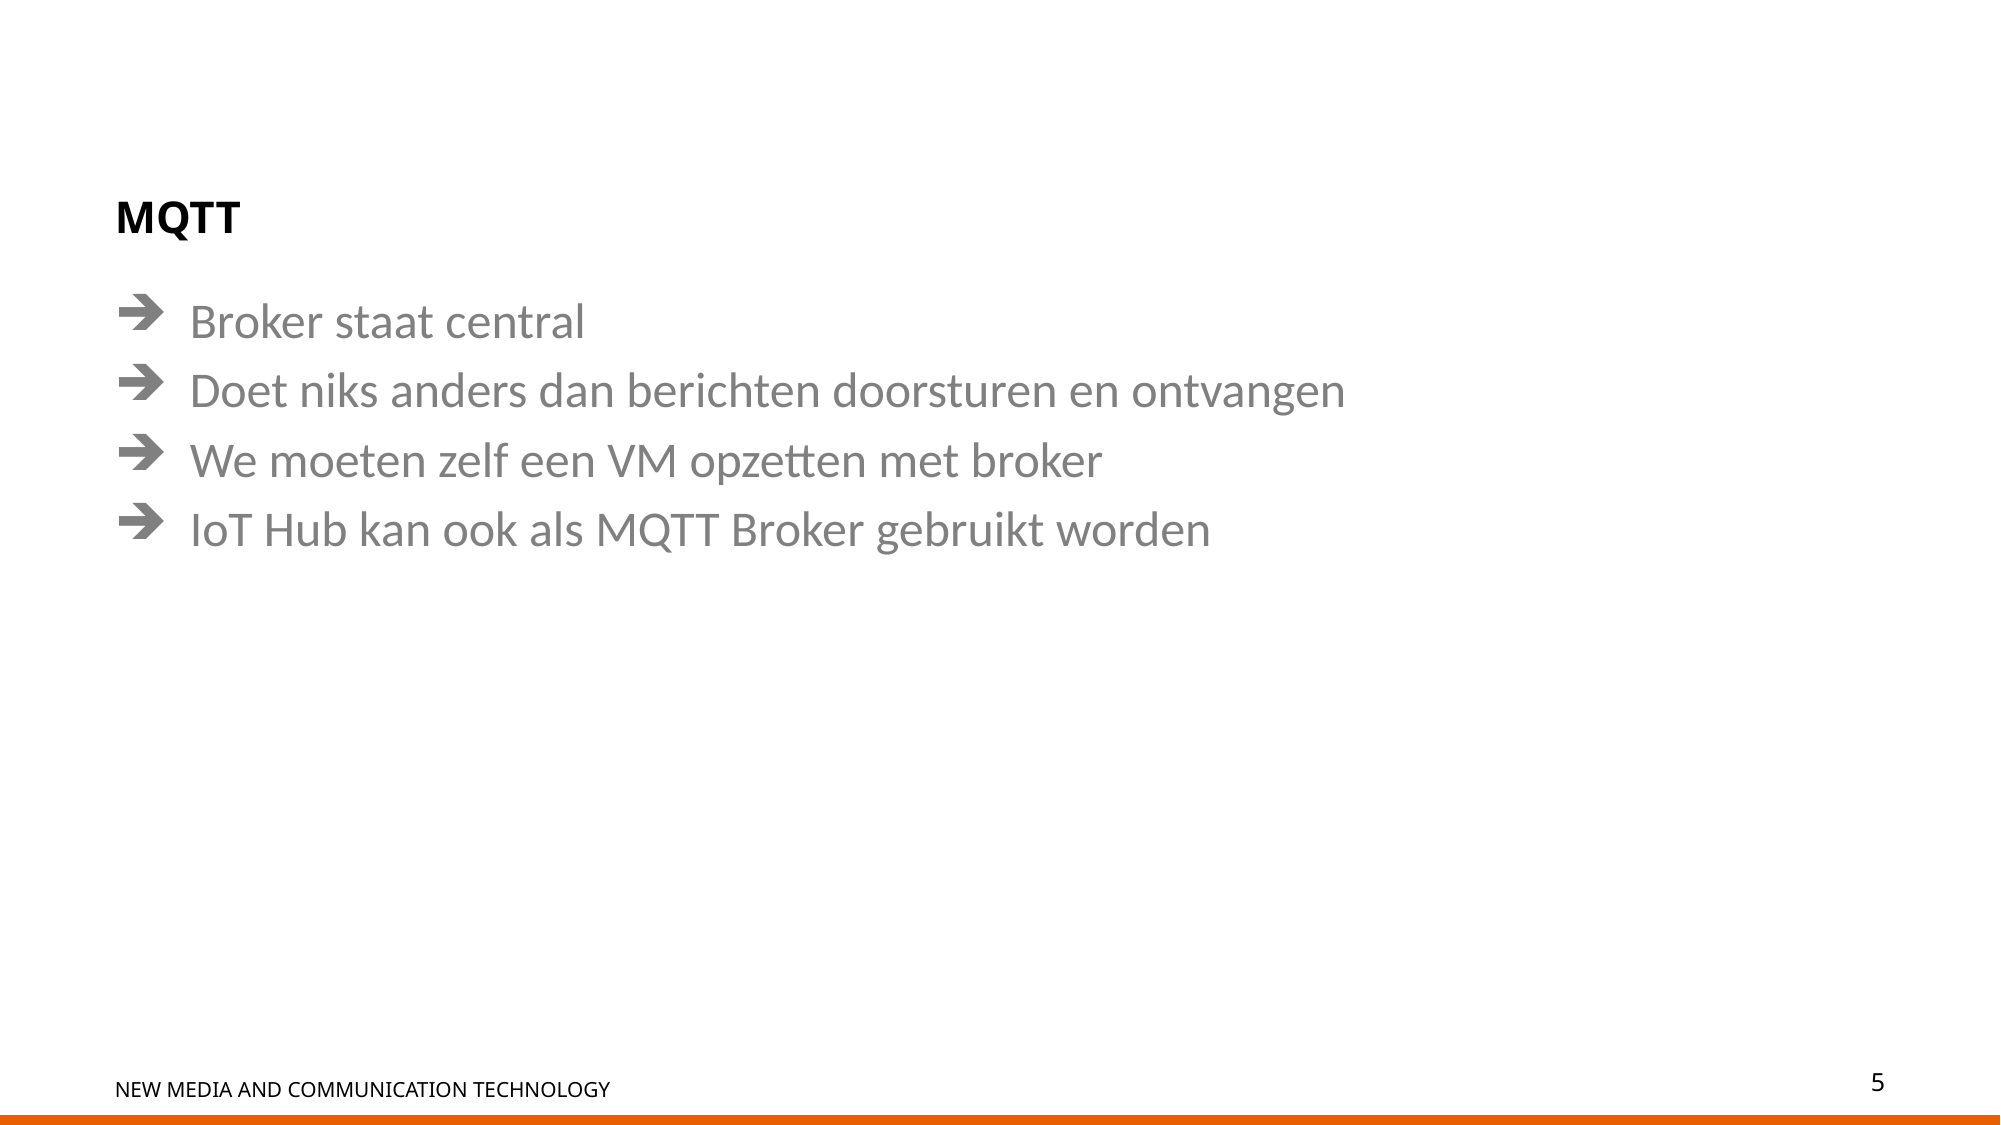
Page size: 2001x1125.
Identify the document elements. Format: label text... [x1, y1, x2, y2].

title MQTT [99, 25, 1900, 250]
slide_number 5 [1528, 1068, 1900, 1108]
list Broker staat central Doet niks anders dan berichten doorsturen en ontvangen We moeten zelf een VM opzetten met broker IoT Hub kan ook als MQTT Broker gebruikt worden [99, 287, 1900, 1005]
